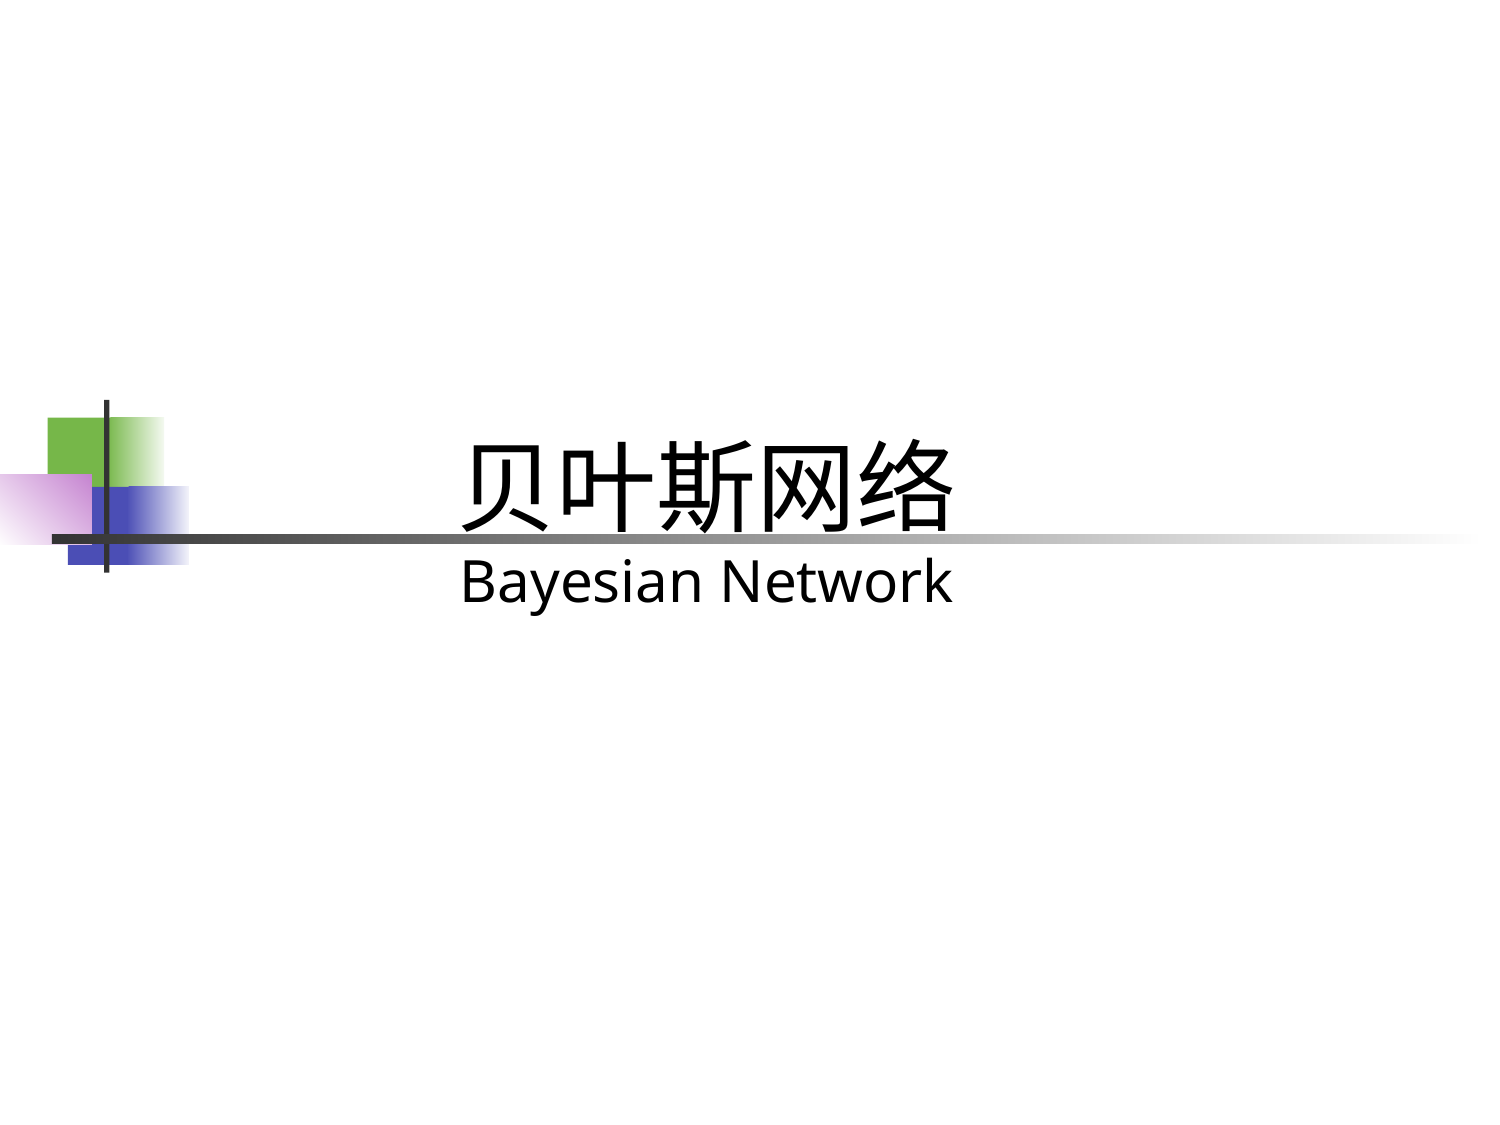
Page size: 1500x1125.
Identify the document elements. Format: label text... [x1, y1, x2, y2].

title 贝叶斯网络 Bayesian Network [227, 296, 1187, 622]
